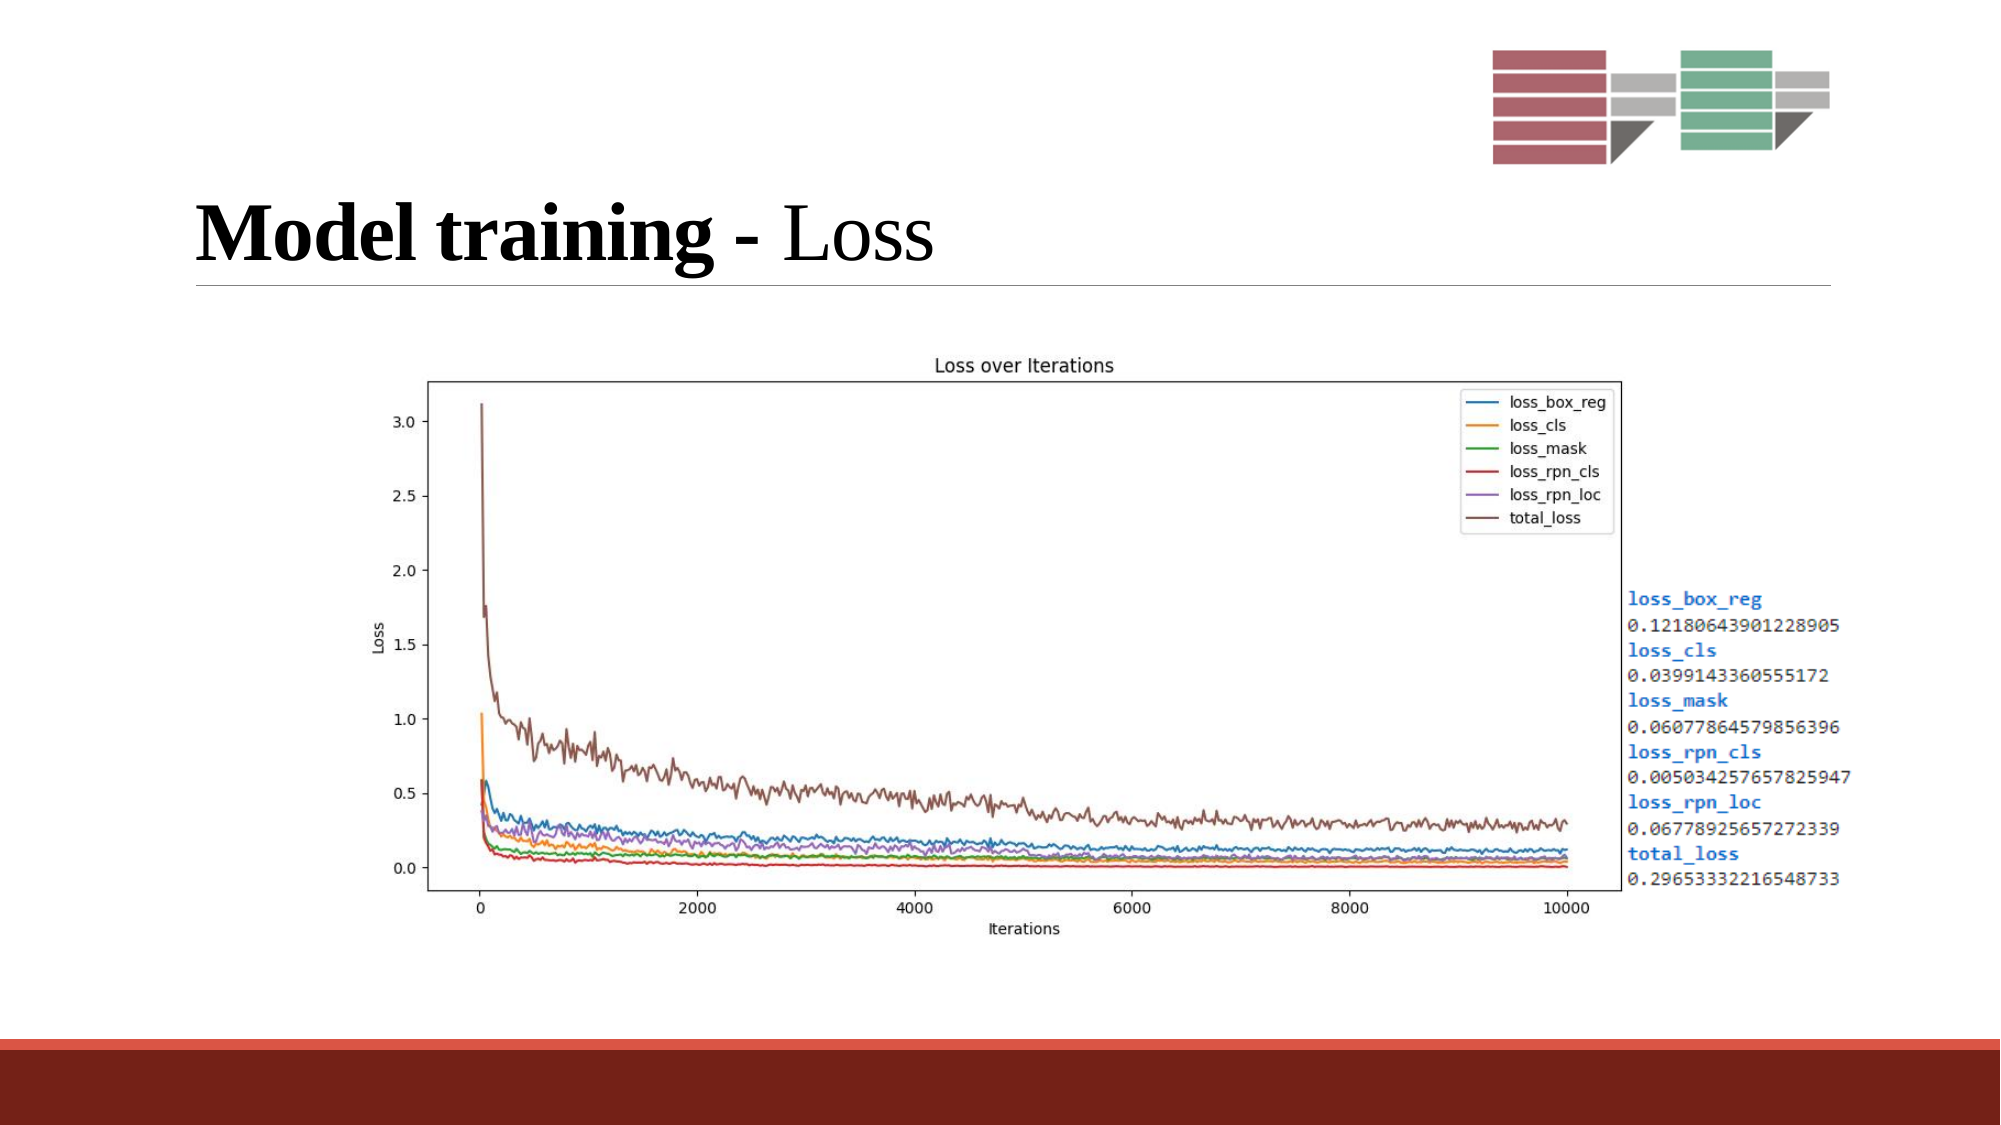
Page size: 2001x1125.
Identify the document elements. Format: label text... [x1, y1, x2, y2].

picture [1623, 584, 1853, 891]
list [234, 302, 1776, 964]
title Model testing – Intersection Over Union [1491, 47, 1830, 168]
title Model training - Loss [180, 47, 1491, 285]
